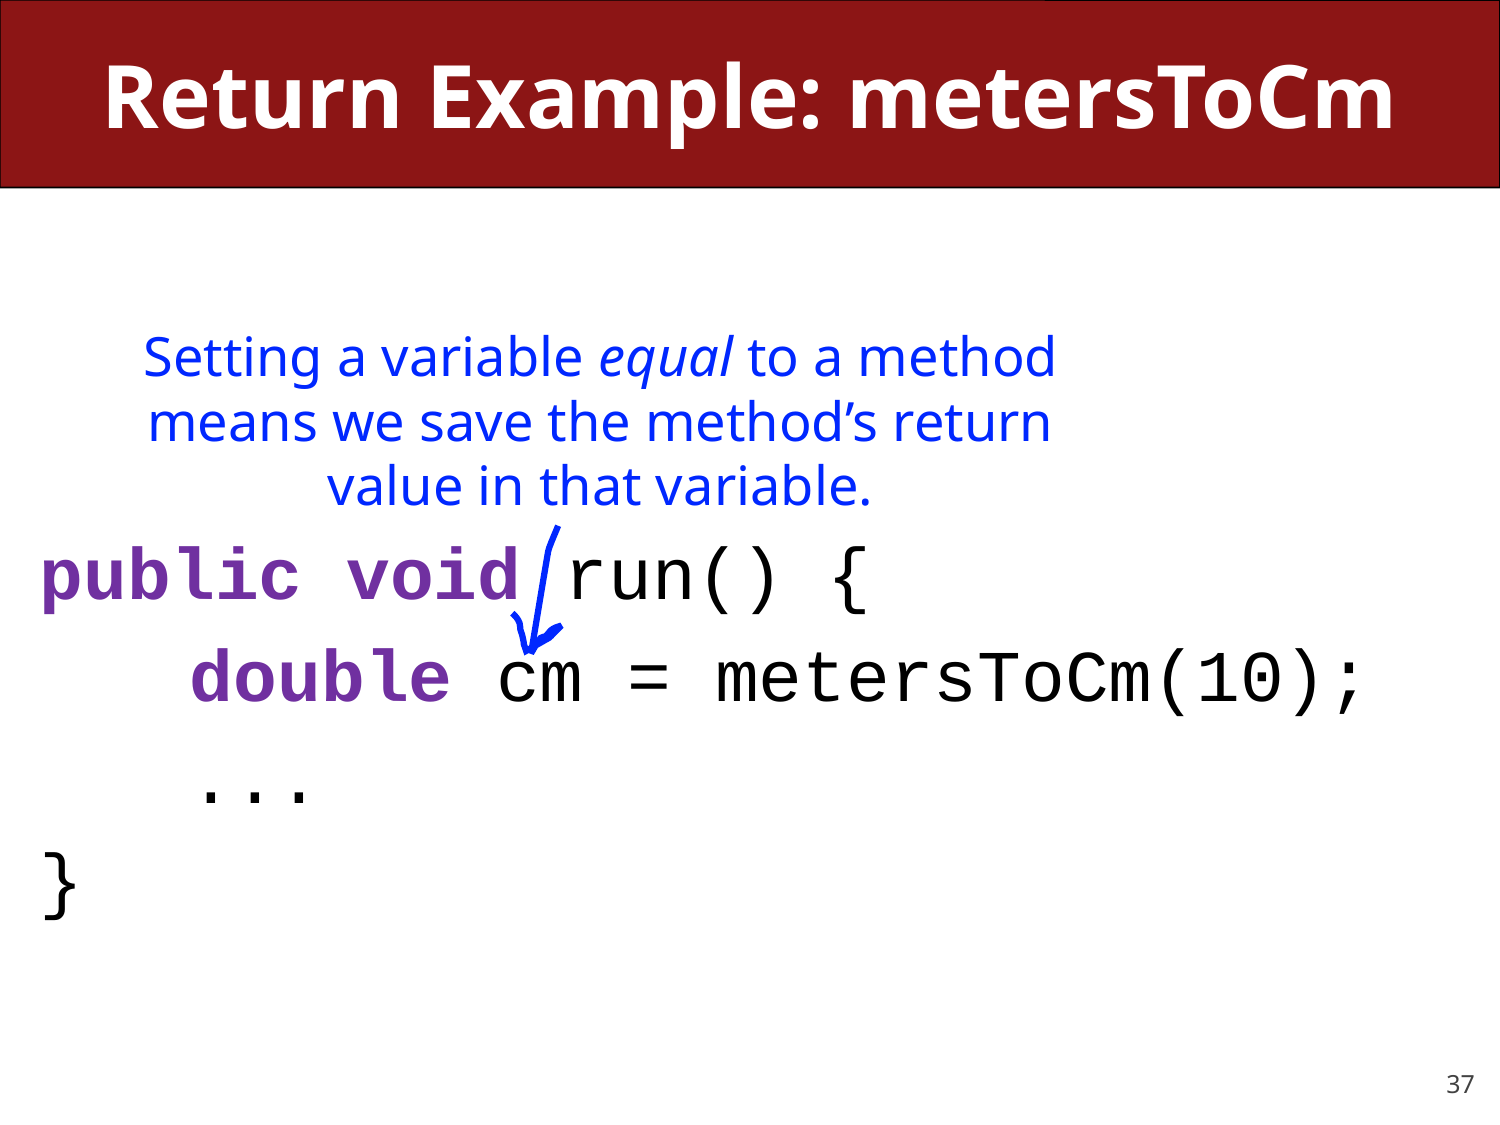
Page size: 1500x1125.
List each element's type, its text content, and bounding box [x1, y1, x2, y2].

text_box Setting a variable equal to a method means we save the method’s return value in that variable. [125, 314, 1076, 525]
list public void run() { double cm = metersToCm(10); ... } [24, 212, 1475, 1063]
text_box [511, 525, 562, 654]
title Return Example: metersToCm [75, 0, 1425, 188]
